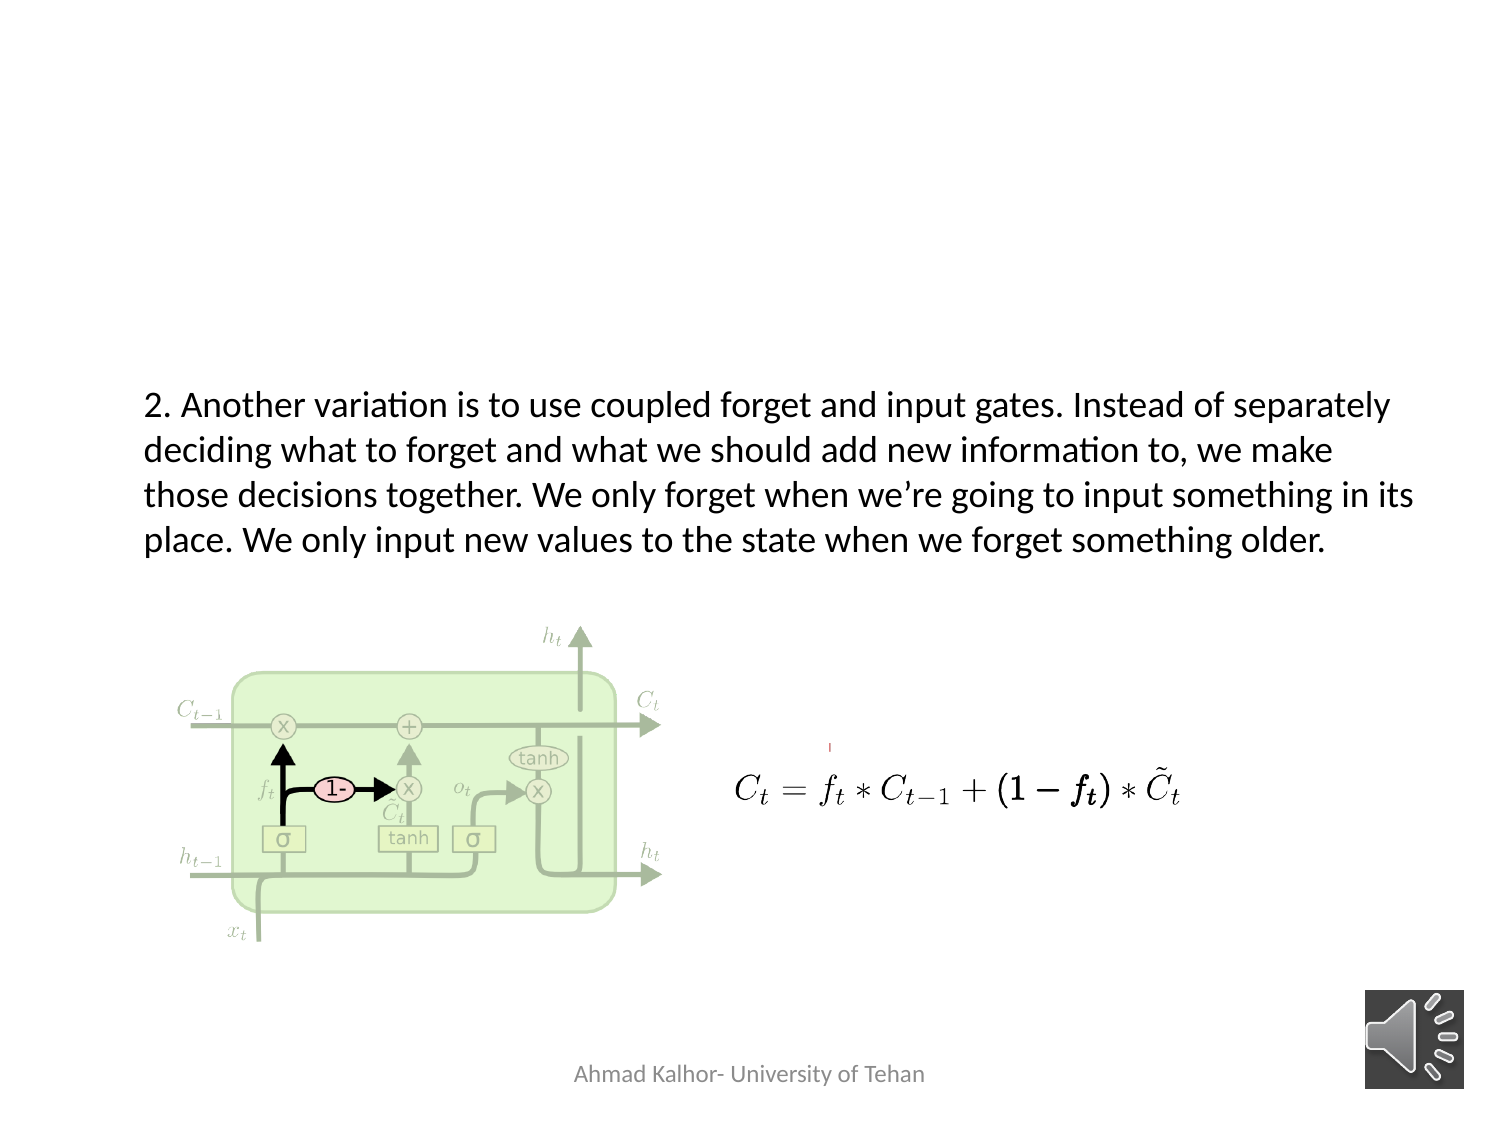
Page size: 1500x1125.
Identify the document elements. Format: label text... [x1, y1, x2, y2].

picture [1364, 989, 1465, 1090]
text_box 2. Another variation is to use coupled forget and input gates. Instead of separately deciding what to forget and what we should add new information to, we make those decisions together. We only forget when we’re going to input something in its place. We only input new values to the state when we forget something older. [128, 373, 1442, 568]
slide_number 2 [1074, 1042, 1425, 1103]
picture [163, 620, 1228, 950]
footer Ahmad Kalhor- University of Tehan [512, 1042, 988, 1103]
